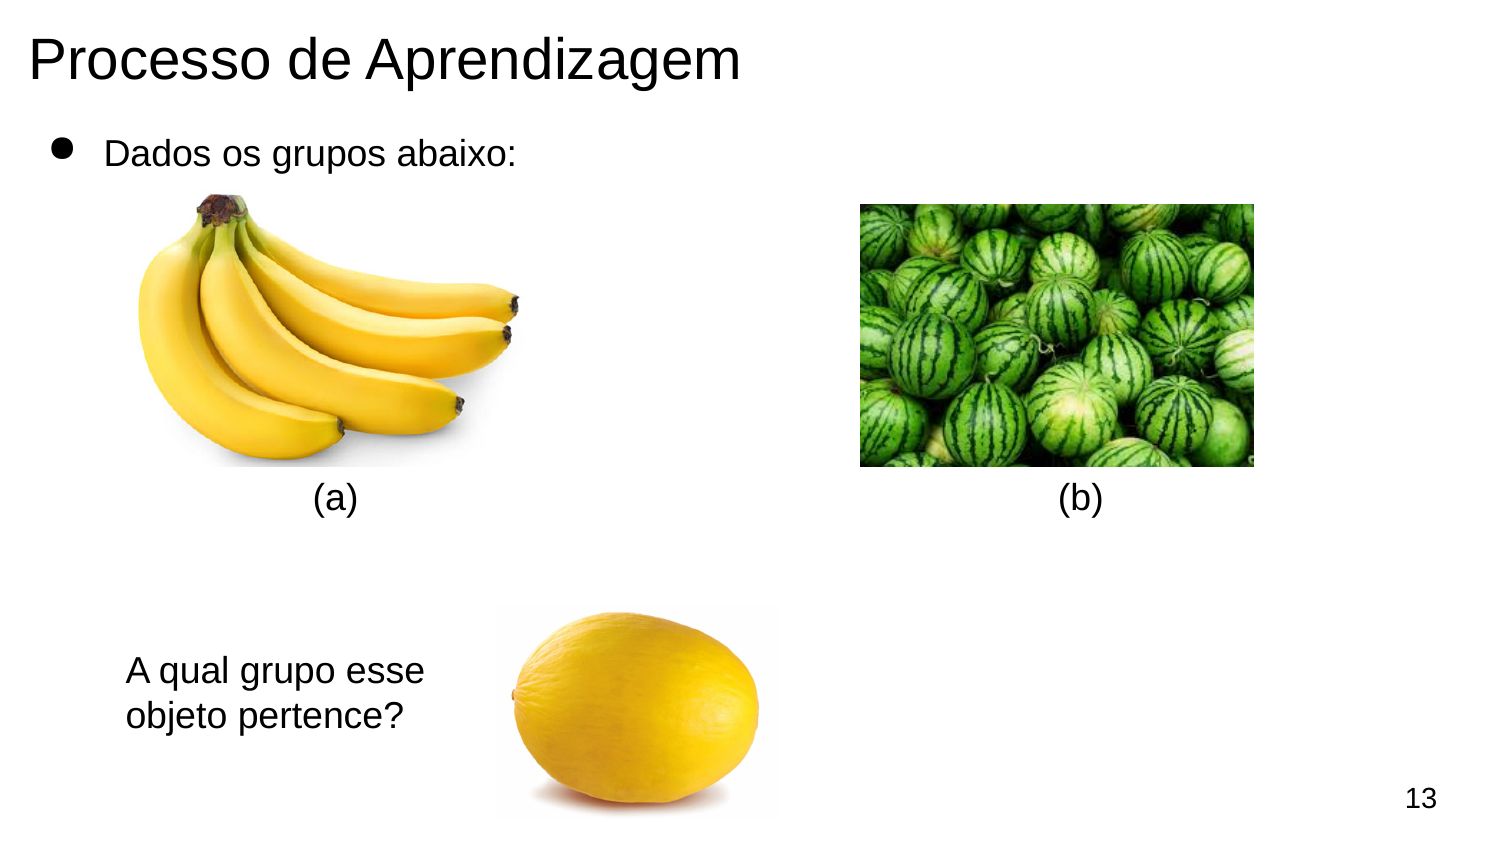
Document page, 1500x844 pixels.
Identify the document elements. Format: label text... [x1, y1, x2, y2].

text_box A qual grupo esse objeto pertence? [110, 631, 489, 755]
slide_number ‹#› [1389, 764, 1480, 830]
picture [859, 204, 1255, 468]
picture [494, 604, 781, 819]
text_box Dados os grupos abaixo: [13, 113, 1454, 238]
text_box (b) [1042, 475, 1119, 533]
text_box (a) [297, 475, 374, 533]
title Processo de Aprendizagem [13, 6, 1412, 101]
picture [133, 190, 527, 468]
